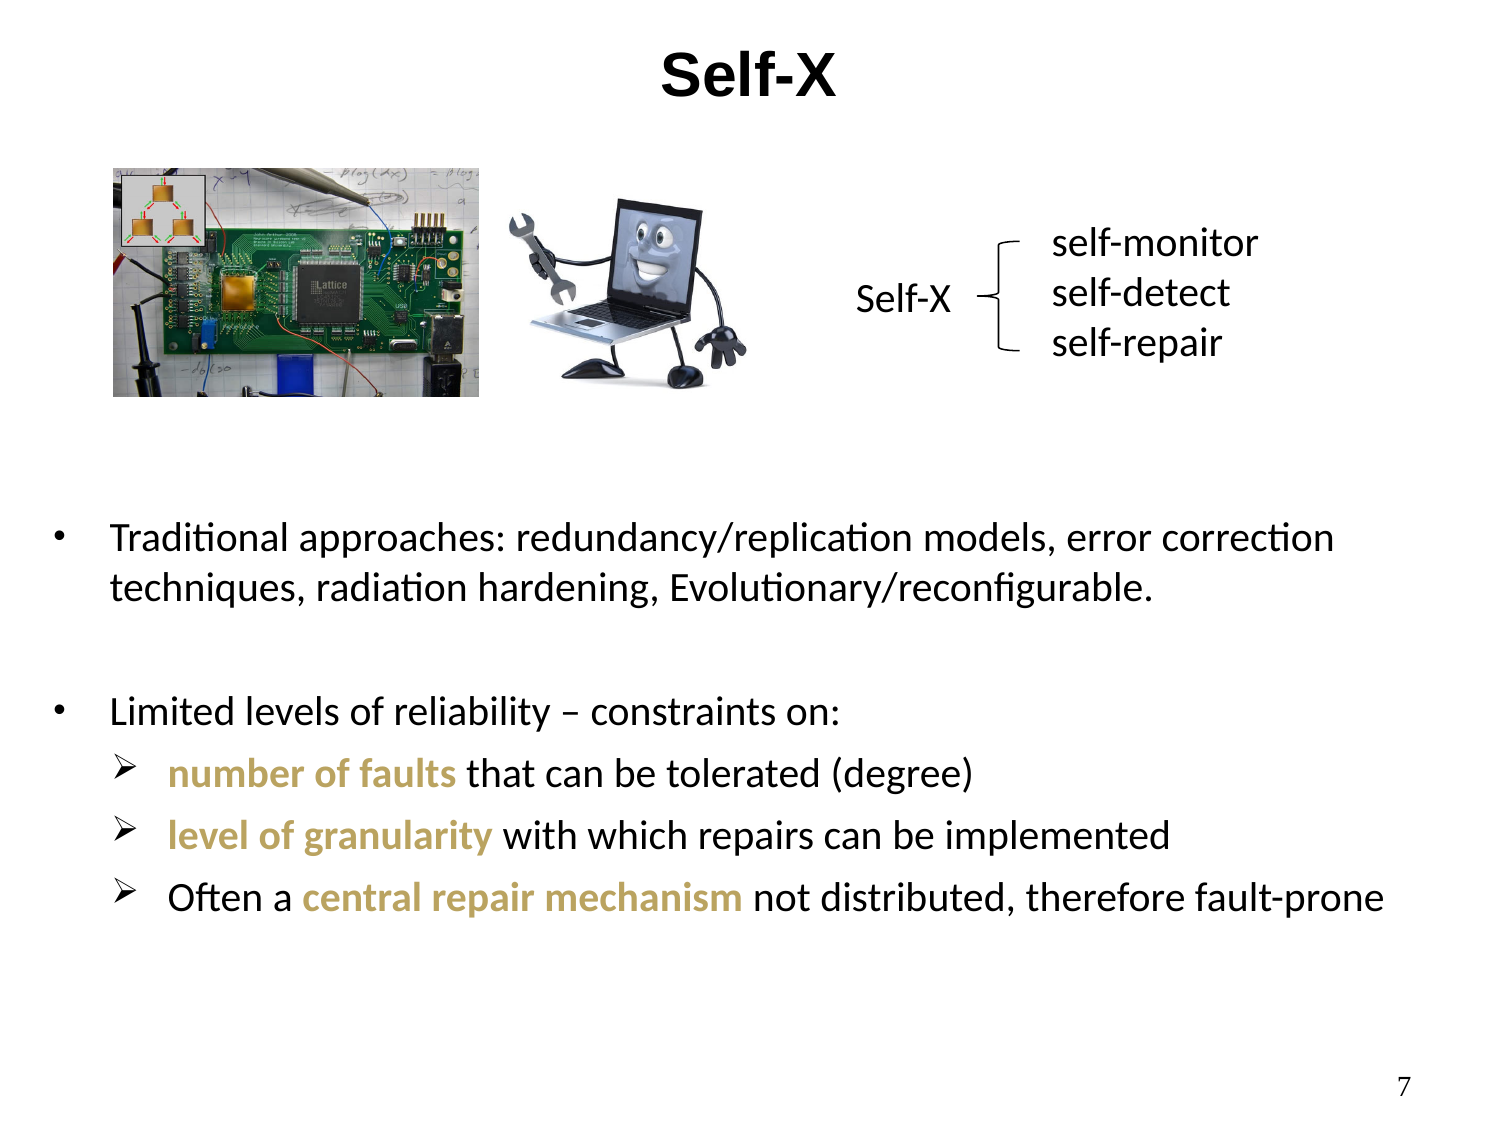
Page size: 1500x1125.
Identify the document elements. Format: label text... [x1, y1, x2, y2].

picture [113, 167, 480, 398]
title Self-X [8, 26, 1490, 136]
picture [504, 189, 751, 398]
text_box Self-X [841, 263, 976, 328]
slide_number 7 [1076, 1059, 1427, 1121]
text_box Traditional approaches: redundancy/replication models, error correction techniques, radiation hardening, Evolutionary/reconfigurable. Limited levels of reliability – constraints on: number of faults that can be tolerated (degree) level of granularity with which repairs can be implemented Often a central repair mechanism not distributed, therefore fault-prone [38, 502, 1409, 928]
text_box self-monitor self-detect self-repair [1036, 207, 1275, 373]
text_box [977, 241, 1020, 351]
